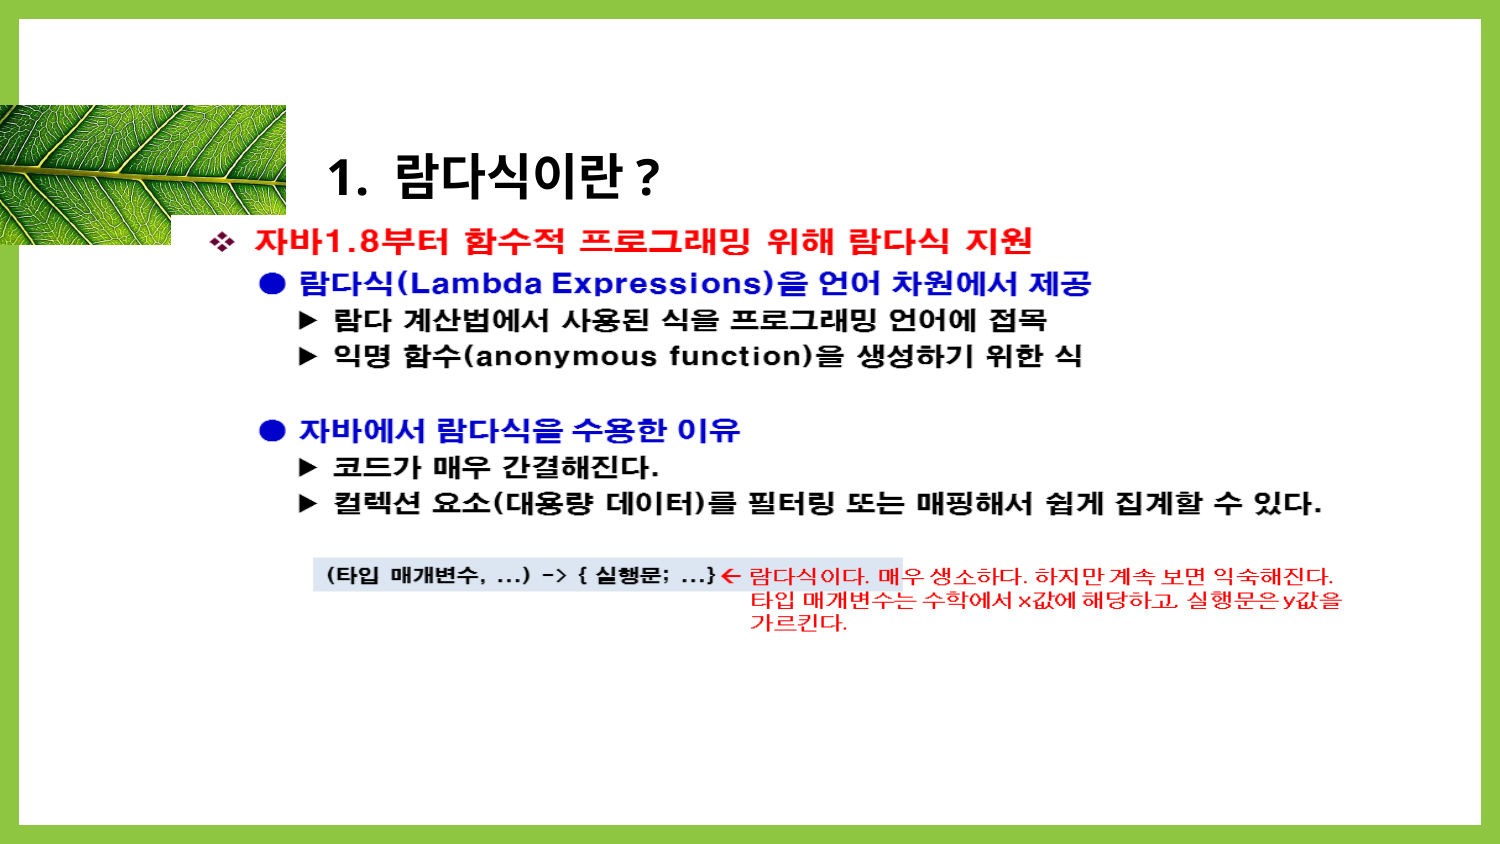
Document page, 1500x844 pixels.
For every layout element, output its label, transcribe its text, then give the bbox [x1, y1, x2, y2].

title 1. 람다식이란? [315, 97, 1363, 213]
picture [0, 105, 1399, 825]
